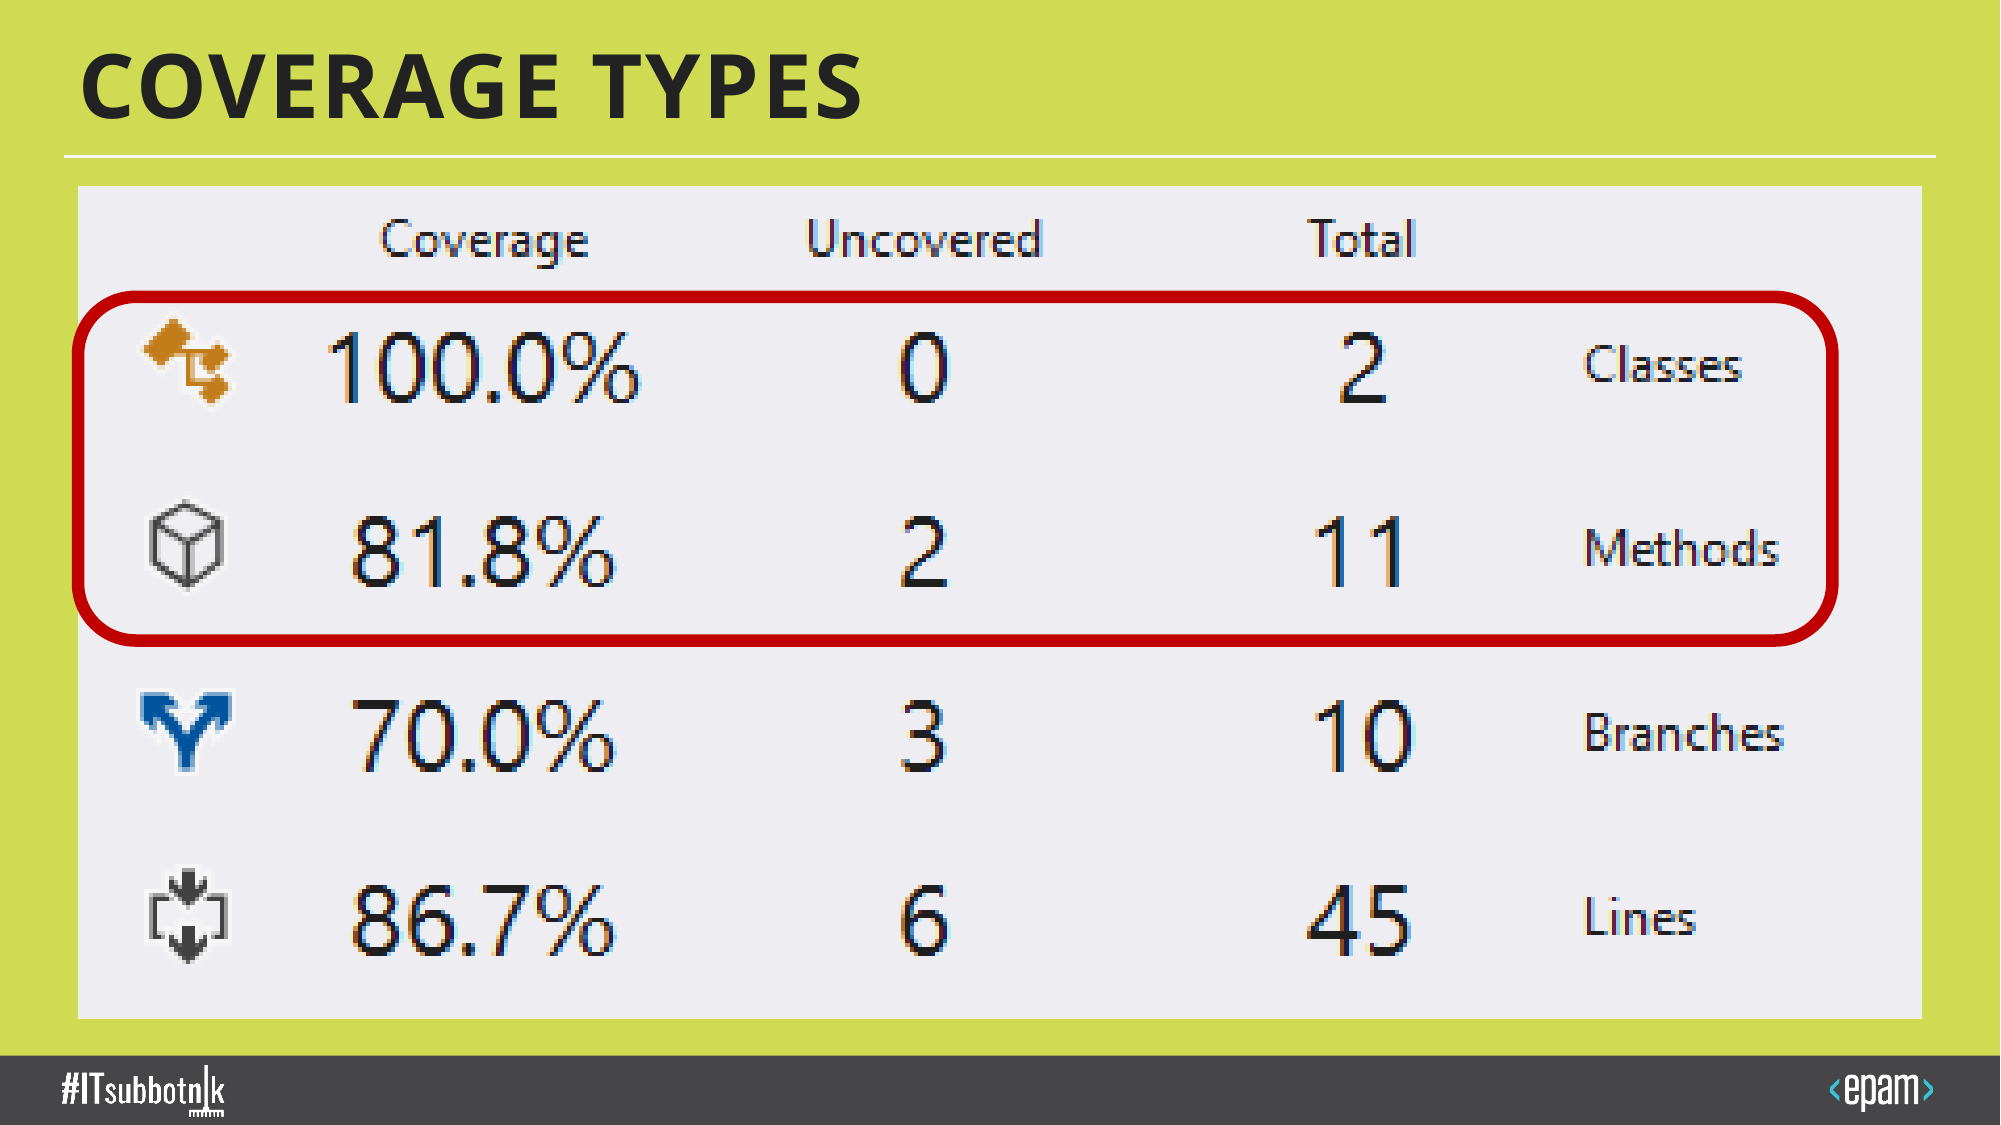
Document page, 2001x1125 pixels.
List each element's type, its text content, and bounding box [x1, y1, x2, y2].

title Coverage types [78, 50, 1922, 116]
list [78, 186, 1922, 1019]
picture [51, 1025, 235, 1125]
